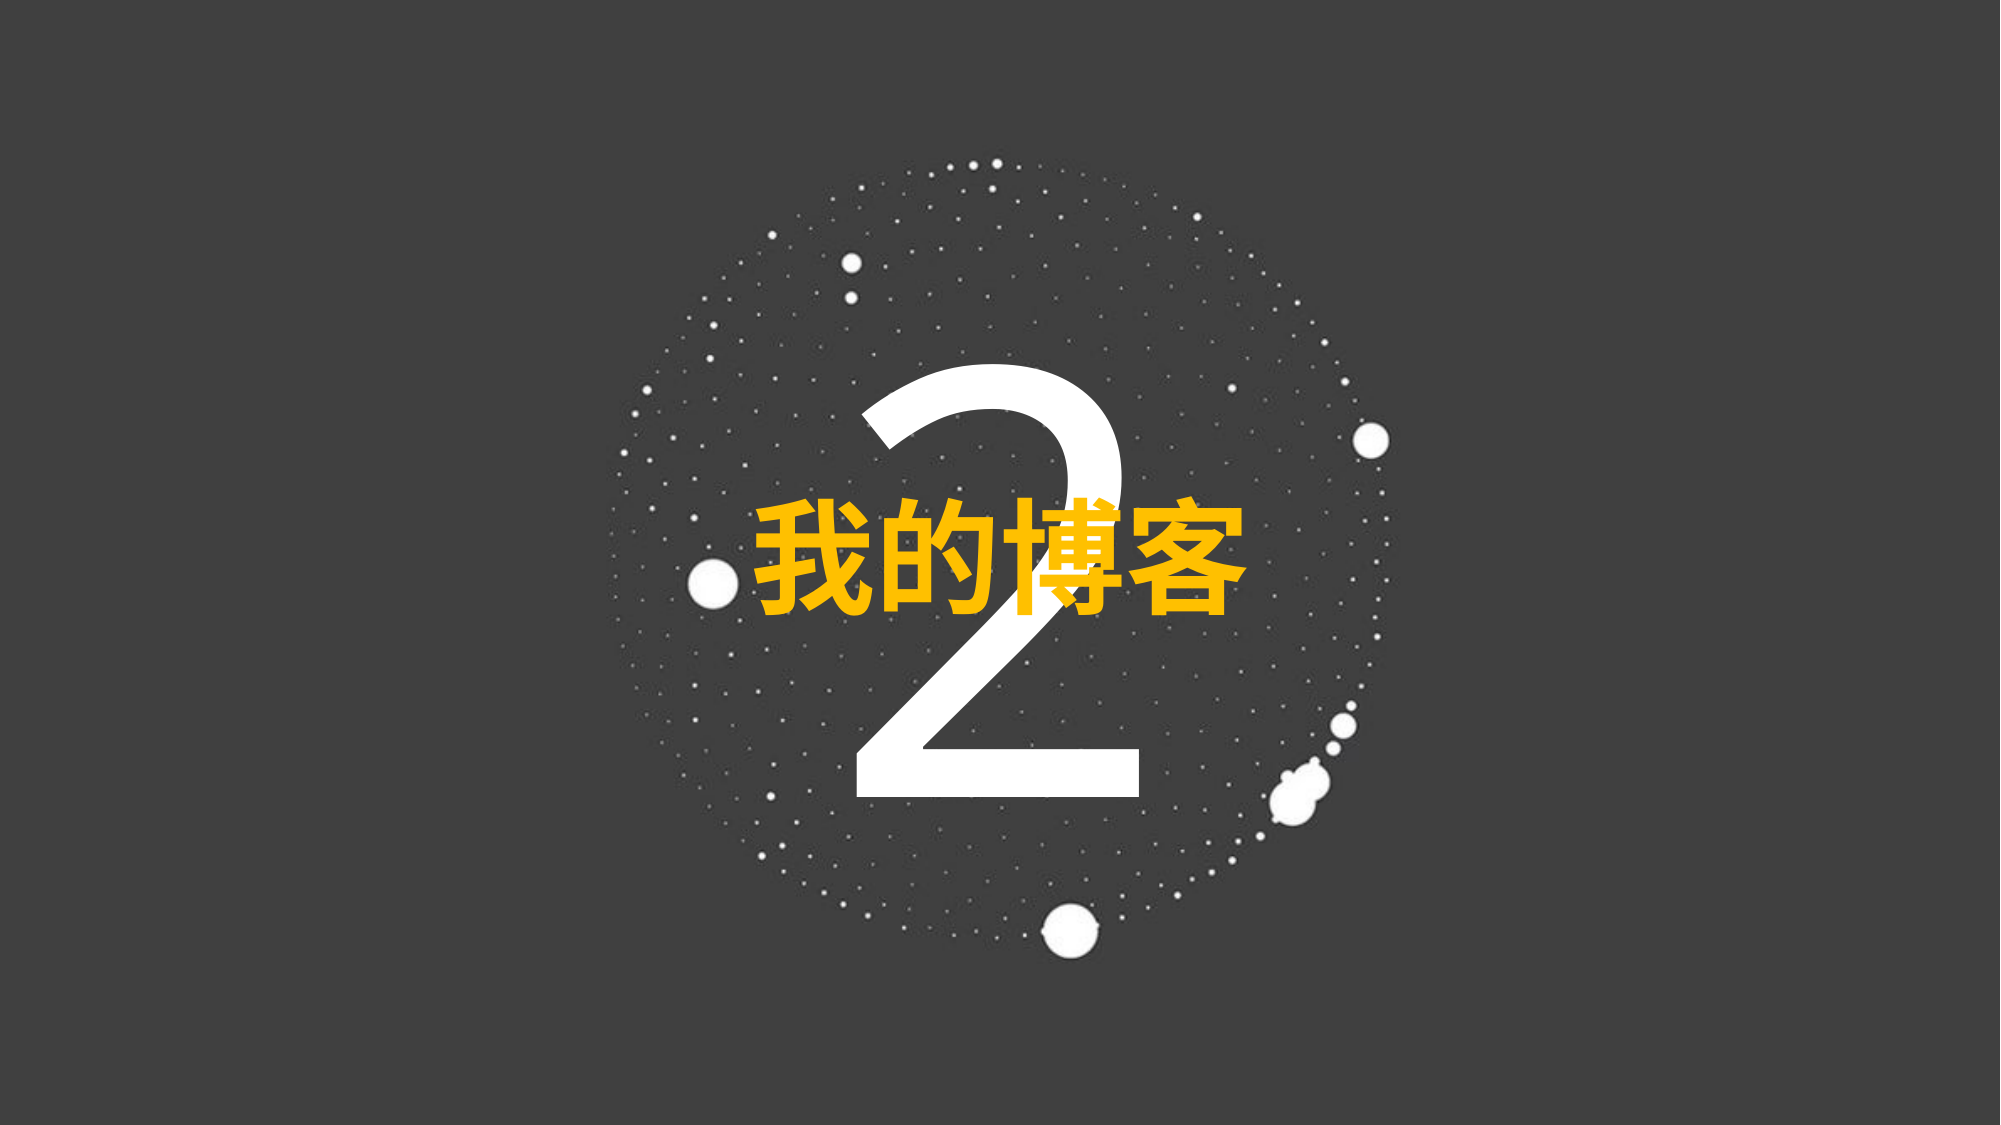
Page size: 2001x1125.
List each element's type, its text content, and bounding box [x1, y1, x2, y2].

list 我的博客 [719, 488, 1281, 637]
text_box 2 [814, 637, 1186, 925]
picture [526, 88, 1474, 1037]
text_box 2 [814, 192, 1186, 488]
